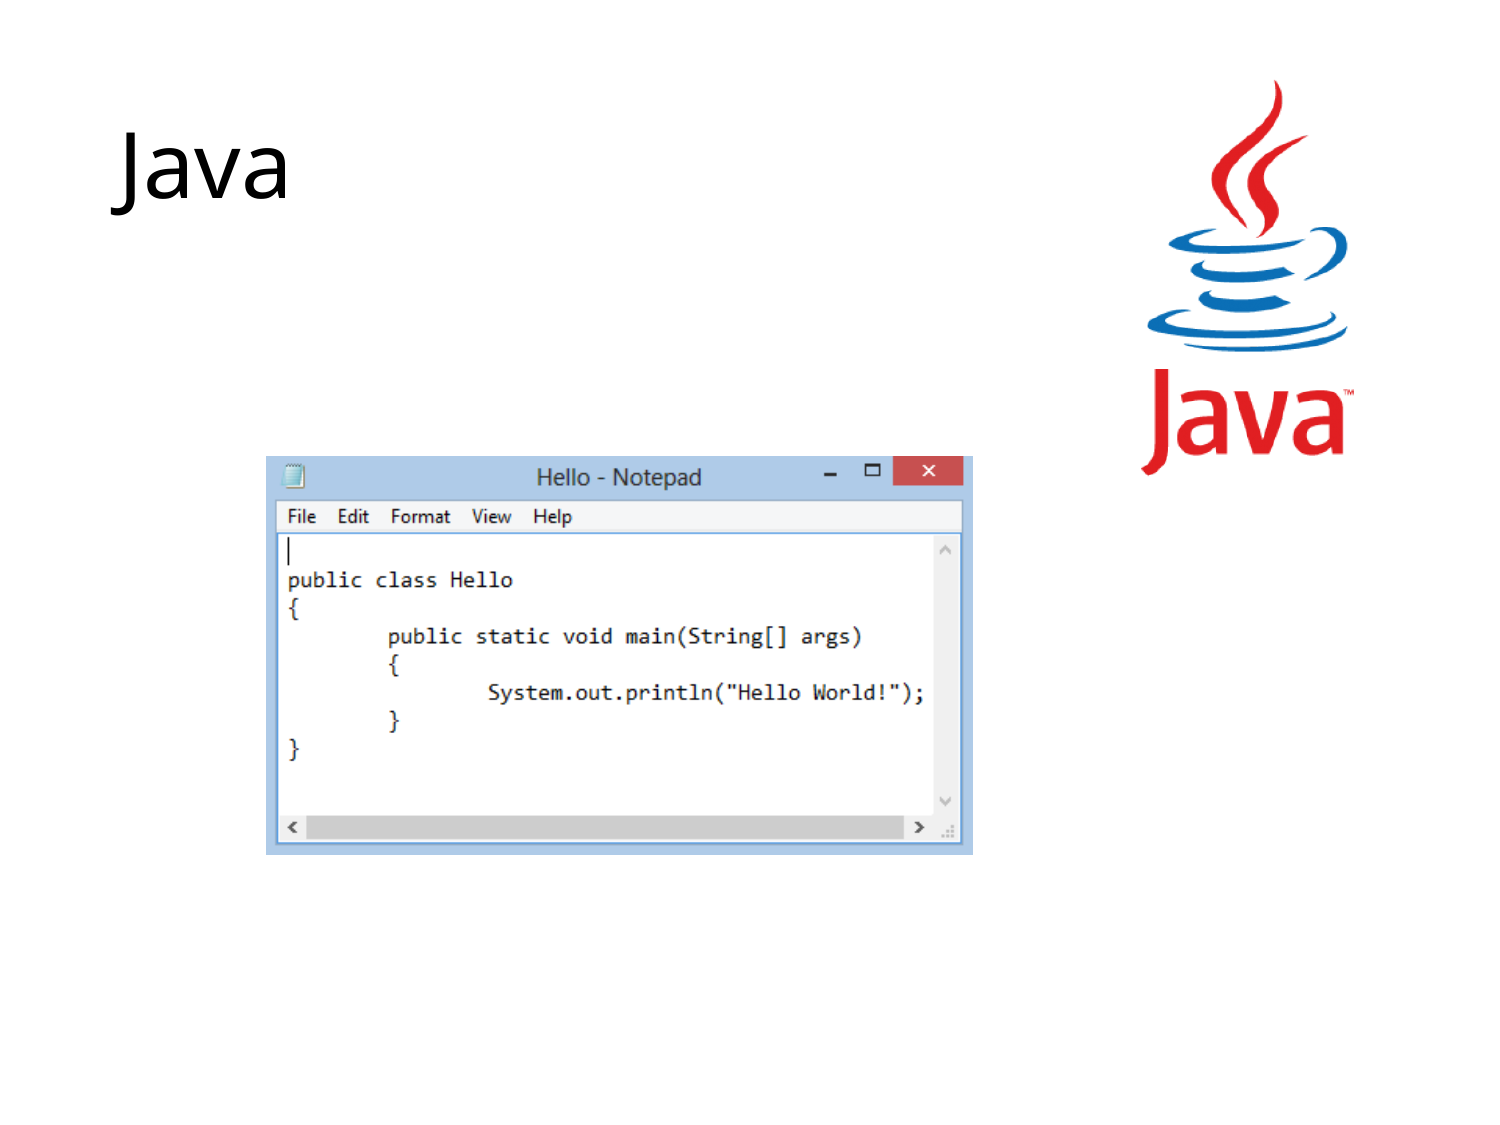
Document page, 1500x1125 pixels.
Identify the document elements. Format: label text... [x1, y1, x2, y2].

picture [1014, 44, 1480, 511]
title Java [103, 59, 1014, 278]
picture [266, 456, 973, 855]
